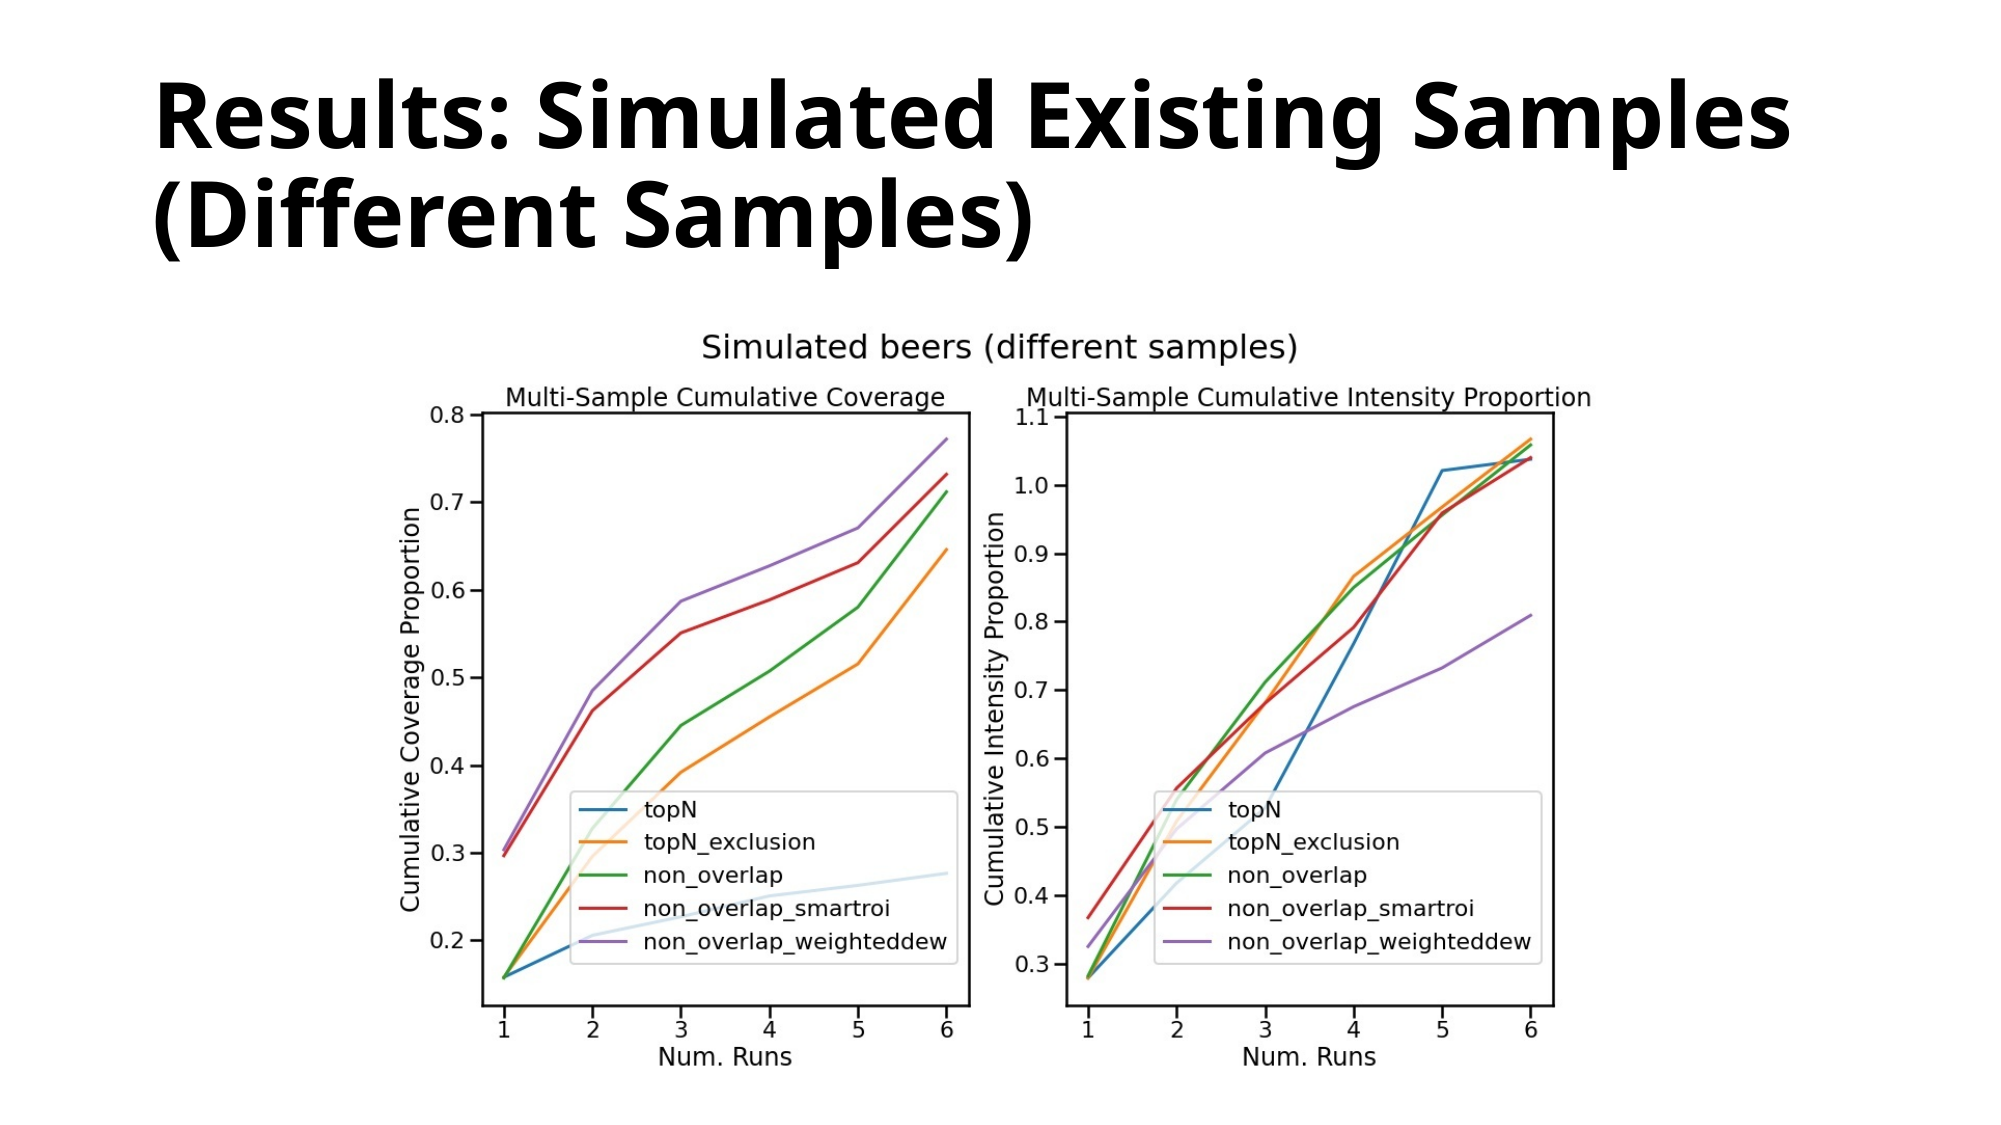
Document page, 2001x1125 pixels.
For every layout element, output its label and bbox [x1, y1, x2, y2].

title [137, 59, 1863, 278]
picture [309, 318, 1691, 1103]
